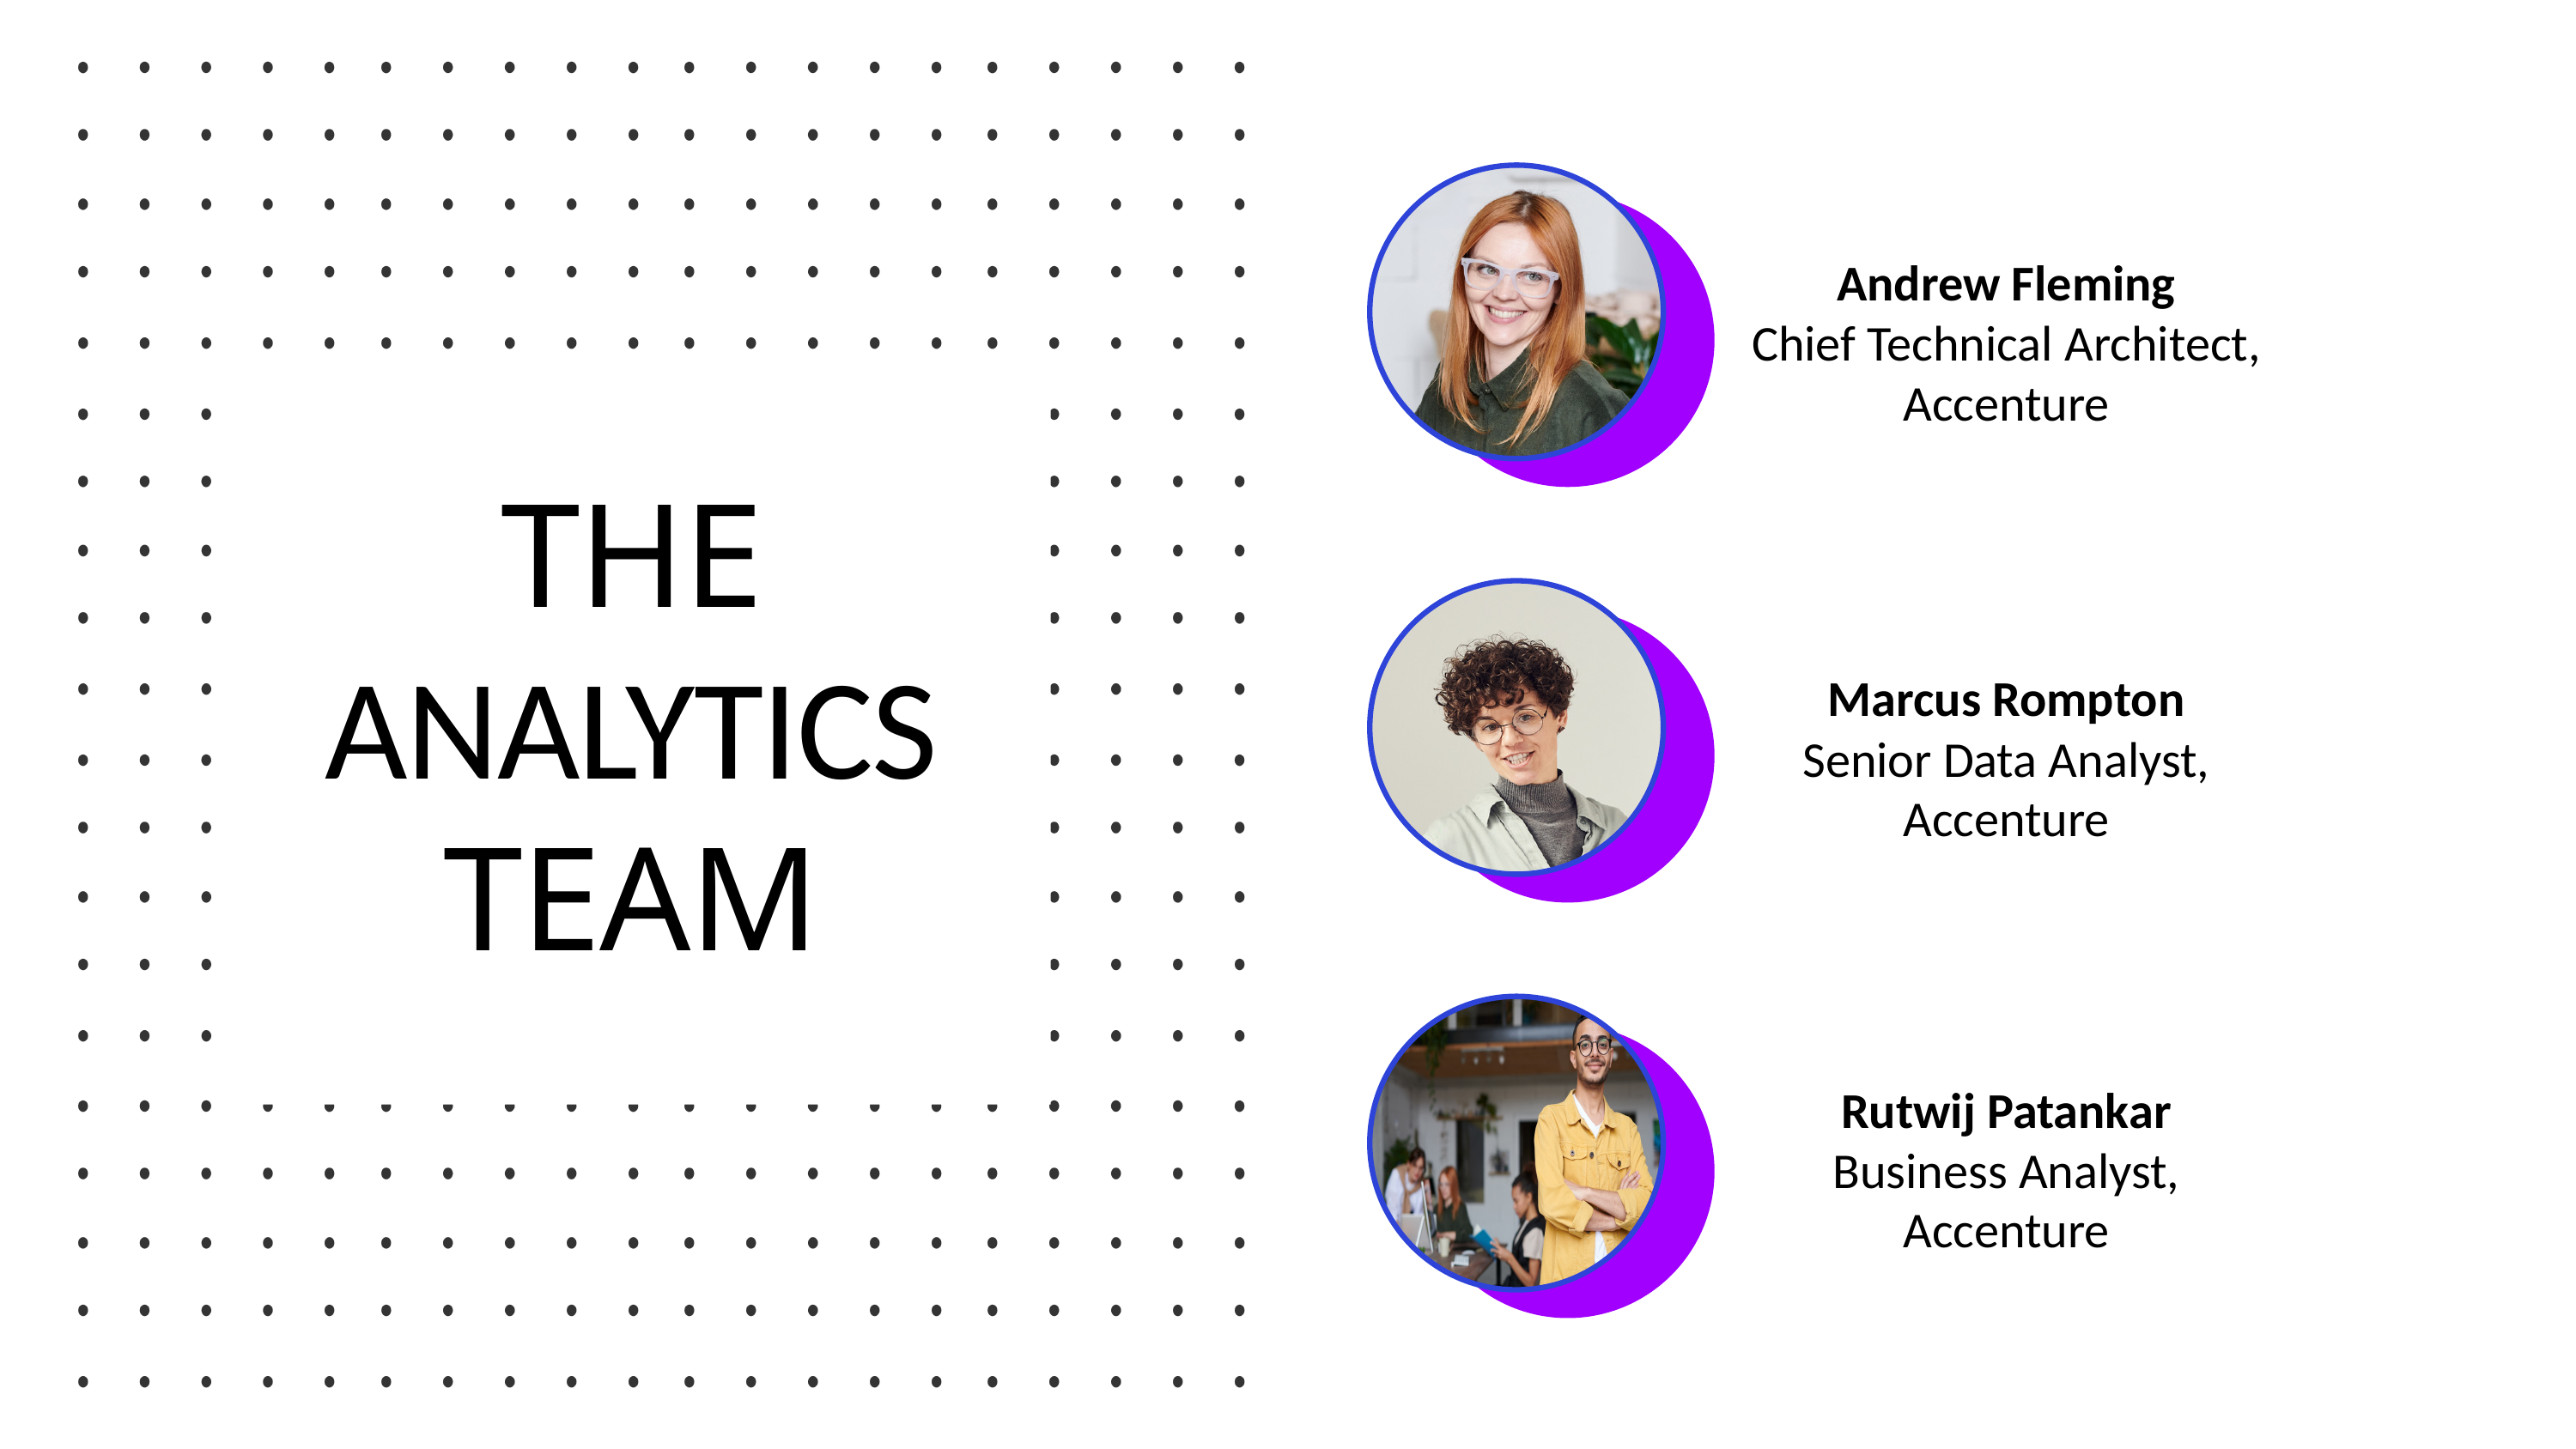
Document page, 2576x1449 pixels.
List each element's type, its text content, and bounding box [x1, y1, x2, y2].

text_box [1363, 159, 1670, 464]
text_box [1363, 990, 1670, 1296]
text_box Rutwij Patankar Business Analyst, Accenture [1724, 1071, 2288, 1265]
text_box Andrew Fleming Chief Technical Architect, Accenture [1724, 245, 2288, 438]
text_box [1420, 1024, 1715, 1319]
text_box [1420, 192, 1715, 488]
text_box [1420, 609, 1715, 903]
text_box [70, 57, 1249, 1392]
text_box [1362, 578, 1671, 877]
text_box Marcus Rompton Senior Data Analyst, Accenture [1724, 660, 2288, 853]
